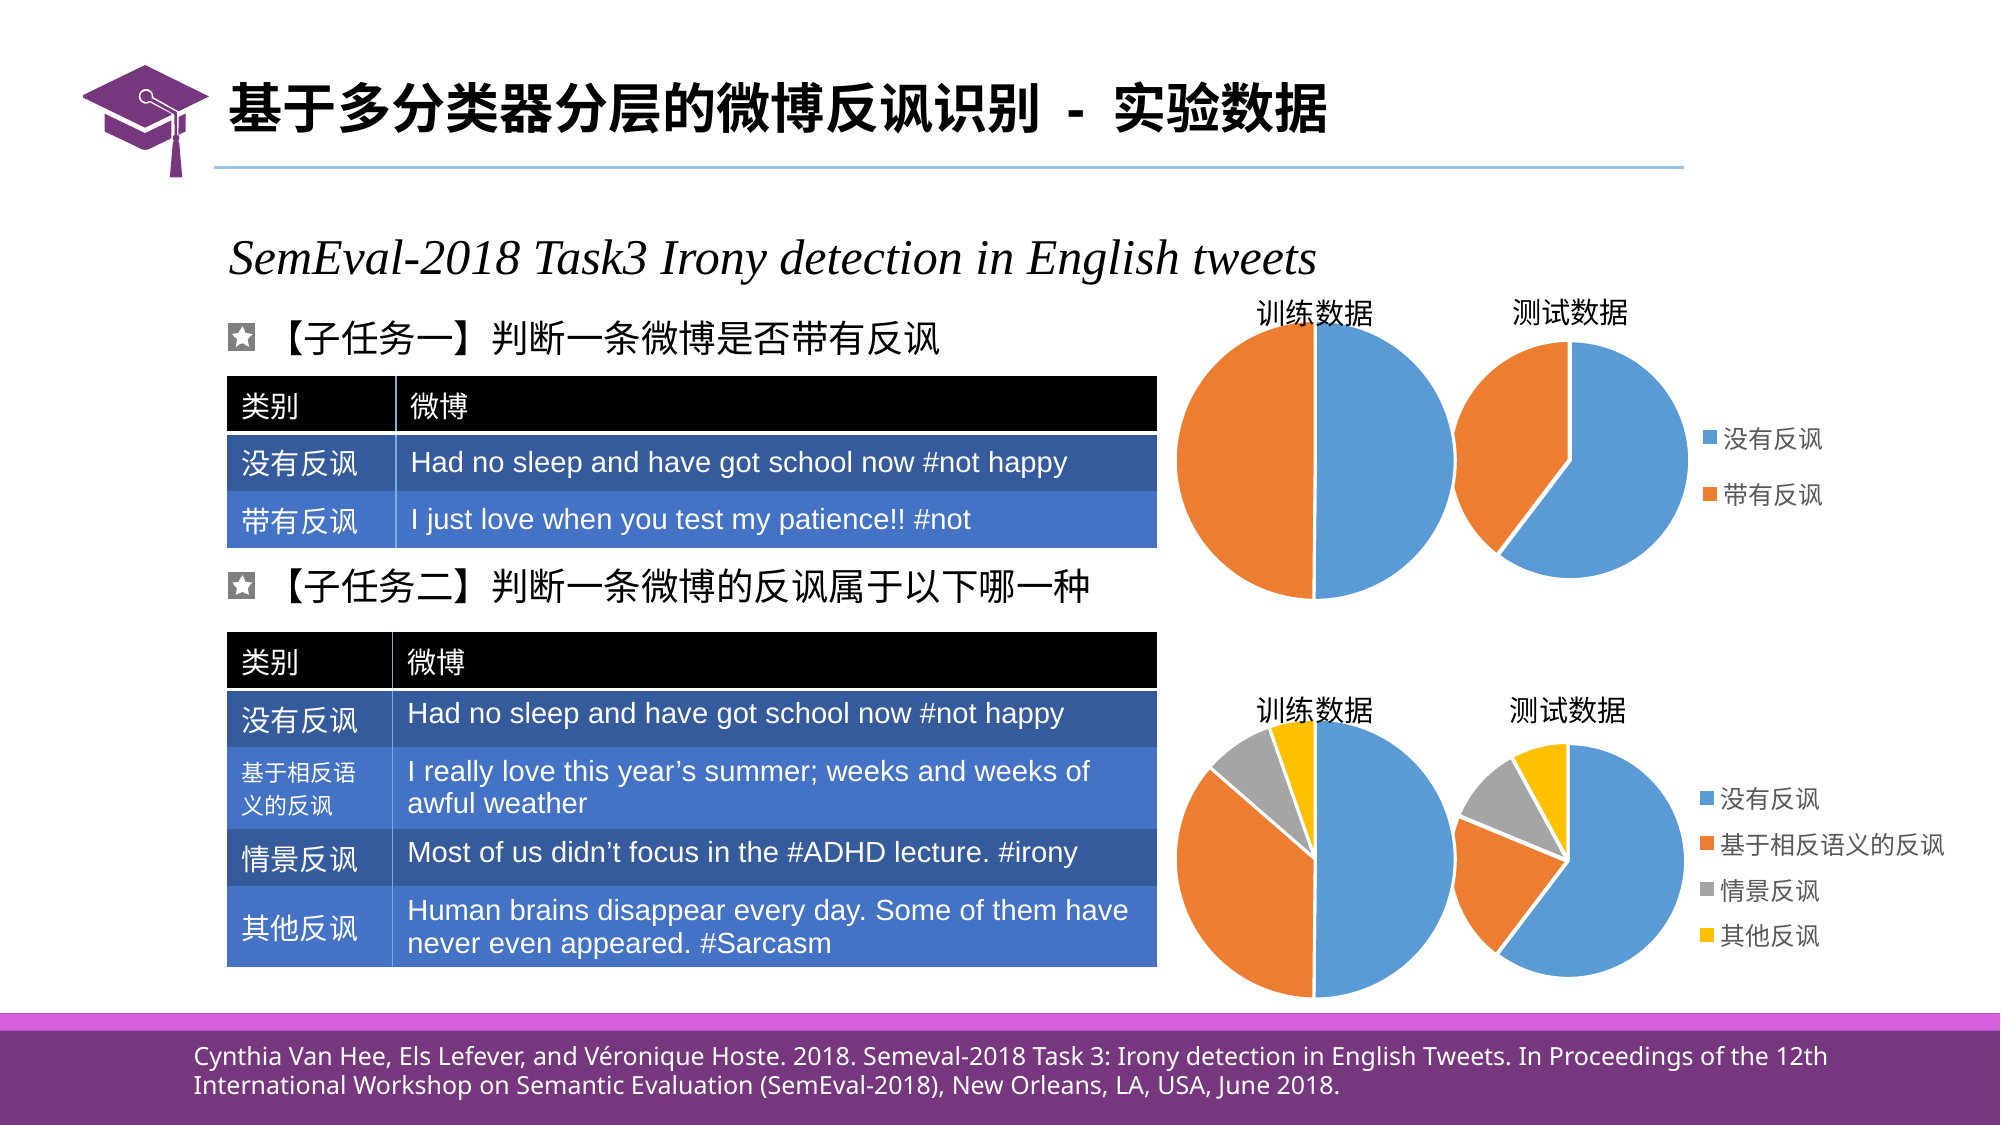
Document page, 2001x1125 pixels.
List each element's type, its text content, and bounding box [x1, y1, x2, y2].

picture [228, 572, 255, 599]
table_cell I really love this year’s summer; weeks and weeks of awful weather [393, 747, 1157, 829]
table_header 类别 [227, 376, 395, 431]
text_box [0, 1032, 2000, 1125]
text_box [1169, 685, 1975, 1007]
table_cell Had no sleep and have got school now #not happy [393, 691, 1157, 747]
table_cell Most of us didn’t focus in the #ADHD lecture. #irony [393, 829, 1157, 886]
table_cell 情景反讽 [227, 829, 392, 886]
table_header 微博 [393, 632, 1157, 688]
table_cell 其他反讽 [227, 886, 392, 967]
table_cell Had no sleep and have got school now #not happy [397, 435, 1157, 491]
table_cell 基于相反语义的反讽 [227, 747, 392, 829]
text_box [1169, 286, 1975, 609]
table_cell 带有反讽 [227, 491, 395, 548]
table_cell Human brains disappear every day. Some of them have never even appeared. #Sarcasm [393, 886, 1157, 967]
table_cell 没有反讽 [227, 435, 395, 491]
text_box [0, 1012, 2000, 1032]
list SemEval-2018 Task3 Irony detection in English tweets 【子任务一】判断一条微博是否带有反讽 【子任务二】判断一条微博的反讽属于以下哪一种 [213, 205, 1338, 920]
picture [228, 323, 255, 351]
table_header 微博 [397, 376, 1157, 431]
table_cell 没有反讽 [227, 691, 392, 747]
table_header 类别 [227, 632, 392, 688]
table_cell I just love when you test my patience!! #not [397, 491, 1157, 548]
text_box [83, 65, 209, 178]
text_box Cynthia Van Hee, Els Lefever, and Véronique Hoste. 2018. Semeval-2018 Task 3: Irony detection in English Tweets. In Proceedings of the 12th International Workshop on Semantic Evaluation (SemEval-2018), New Orleans, LA, USA, June 2018. [178, 1032, 1854, 1108]
title 基于多分类器分层的微博反讽识别 - 实验数据 [213, 55, 1645, 166]
